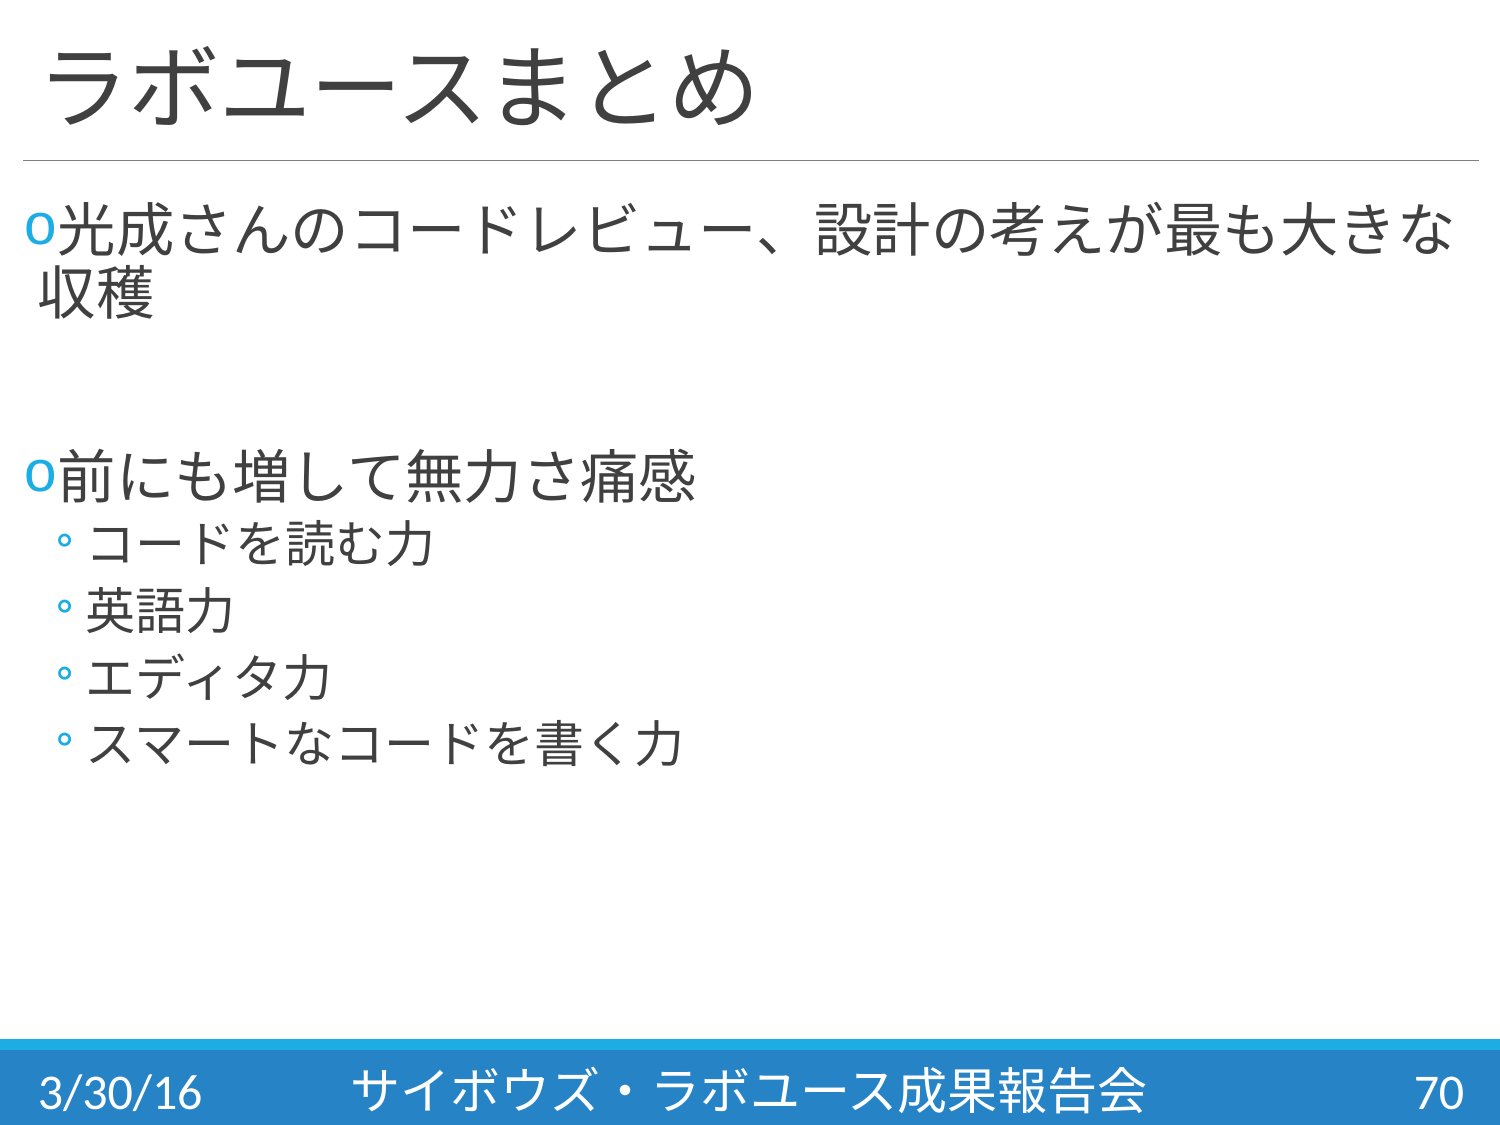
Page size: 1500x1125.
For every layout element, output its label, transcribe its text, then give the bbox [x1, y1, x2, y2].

footer サイボウズ・ラボユース成果報告会 [249, 1059, 1249, 1120]
slide_number 70 [1269, 1059, 1480, 1120]
title ラボユースまとめ [22, 20, 1480, 148]
list 光成さんのコードレビュー、設計の考えが最も大きな収穫 前にも増して無力さ痛感 コードを読む力 英語力 エディタ力 スマートなコードを書く力 [22, 193, 1480, 1025]
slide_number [22, 1059, 227, 1120]
